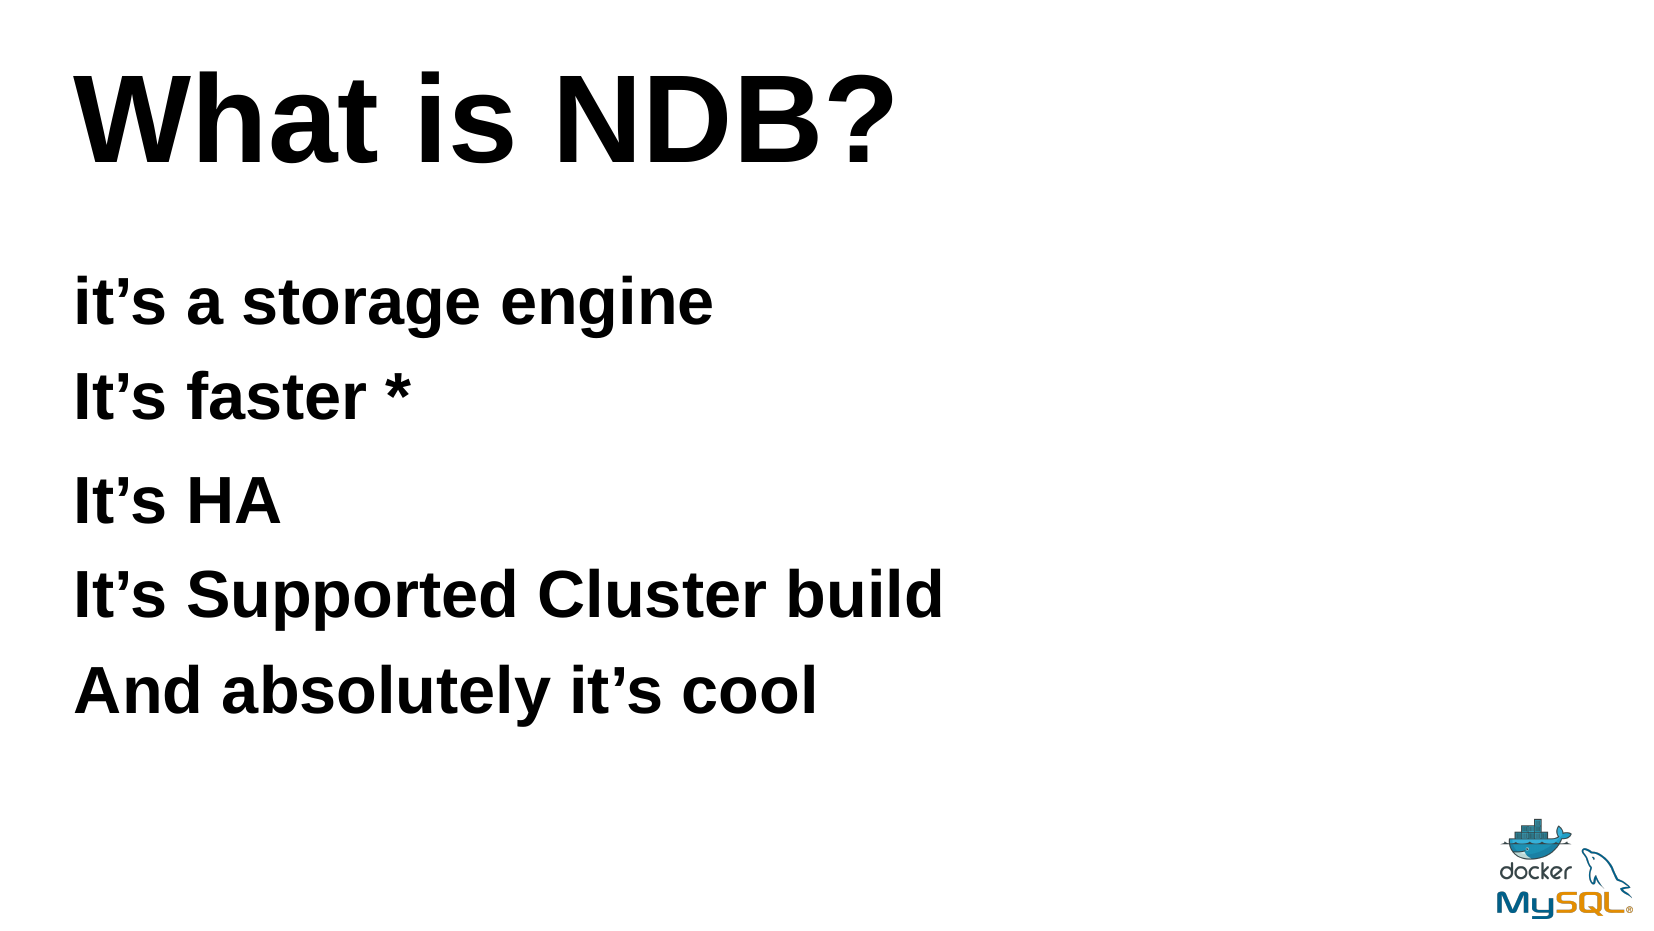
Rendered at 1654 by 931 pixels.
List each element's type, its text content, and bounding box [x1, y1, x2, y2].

text_box It’s faster * [59, 345, 730, 435]
text_box And absolutely it’s cool [59, 639, 835, 729]
text_box It’s Supported Cluster build [59, 543, 961, 634]
text_box it’s a storage engine [59, 250, 731, 340]
picture [1496, 813, 1633, 919]
text_box What is NDB? [59, 29, 915, 185]
text_box It’s HA [59, 450, 730, 540]
